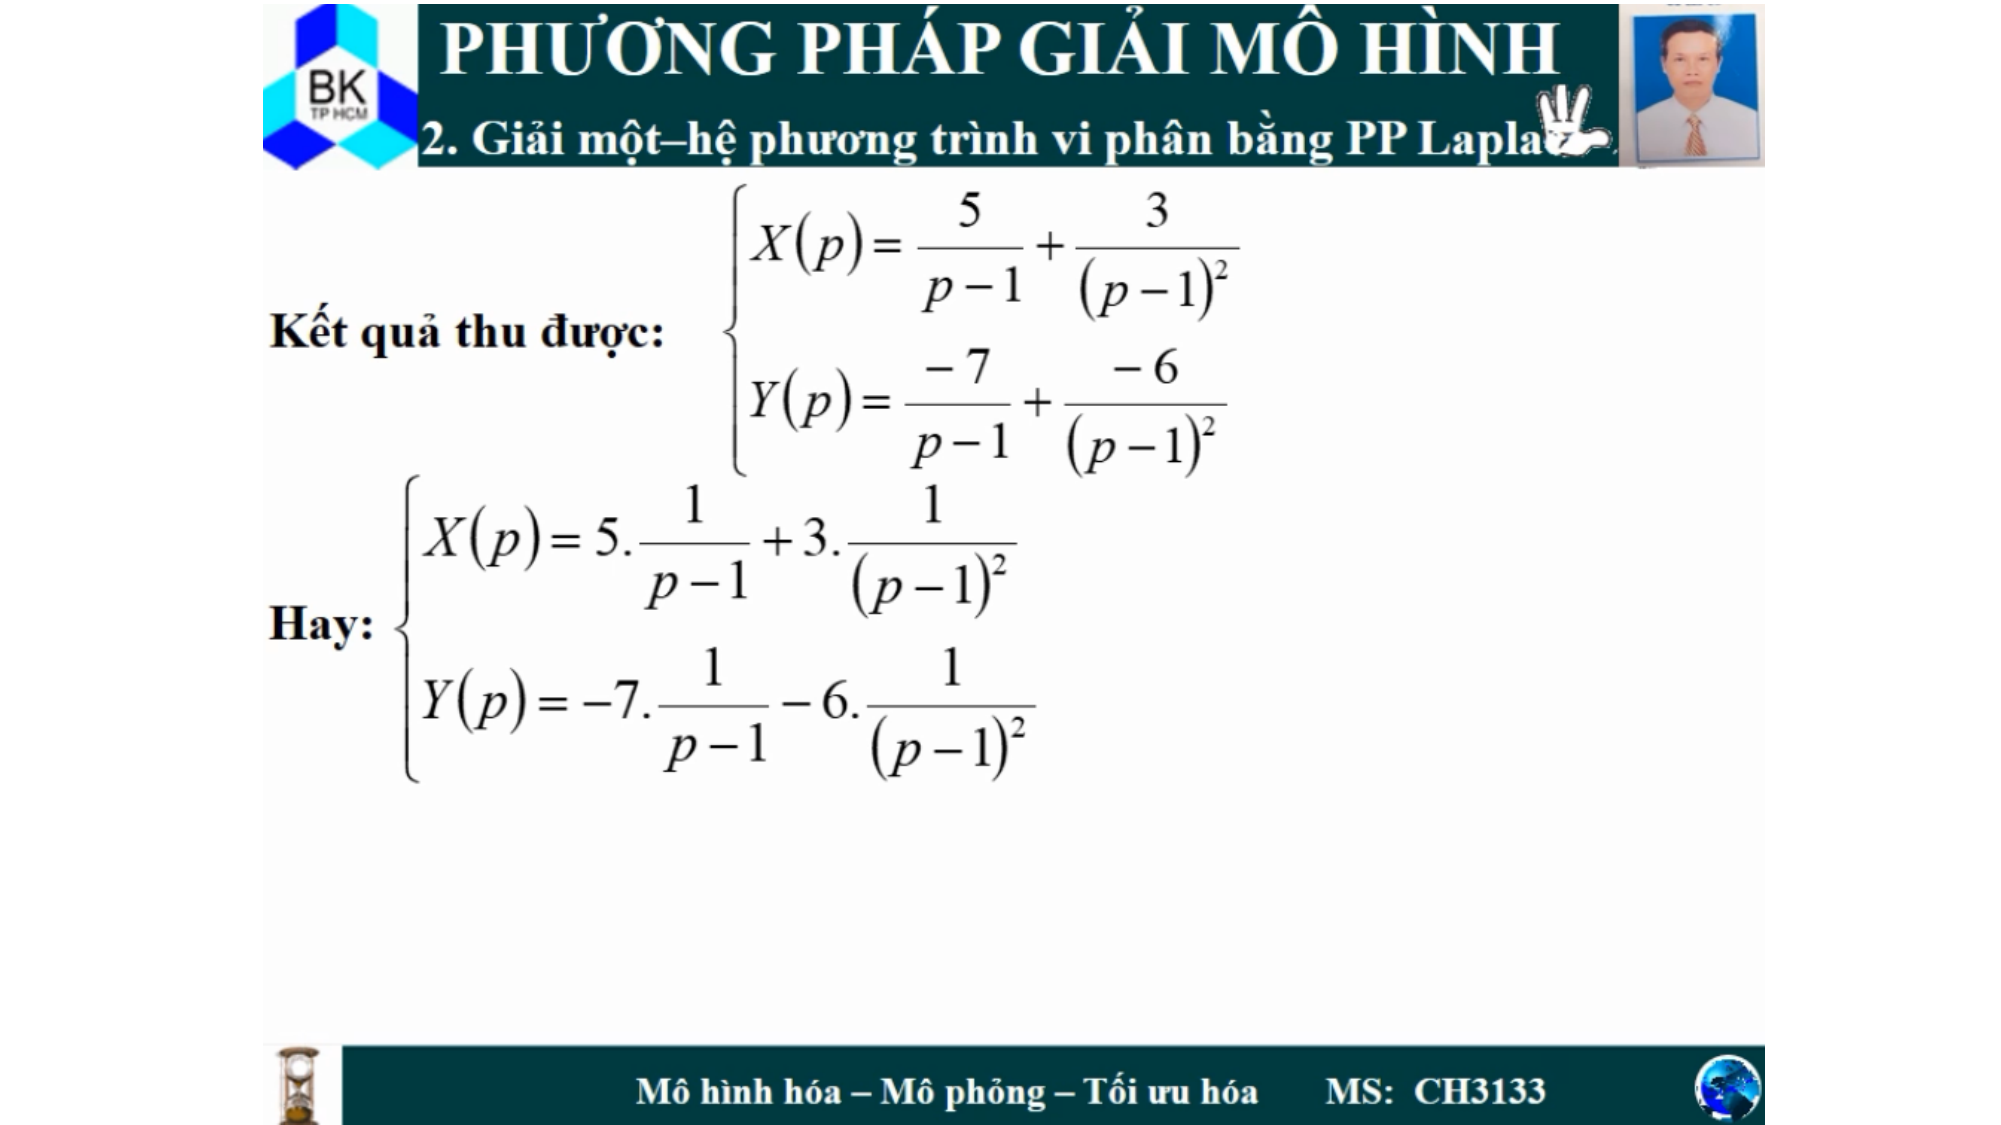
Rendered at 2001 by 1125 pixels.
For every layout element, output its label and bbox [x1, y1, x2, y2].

picture [263, 4, 1765, 1125]
